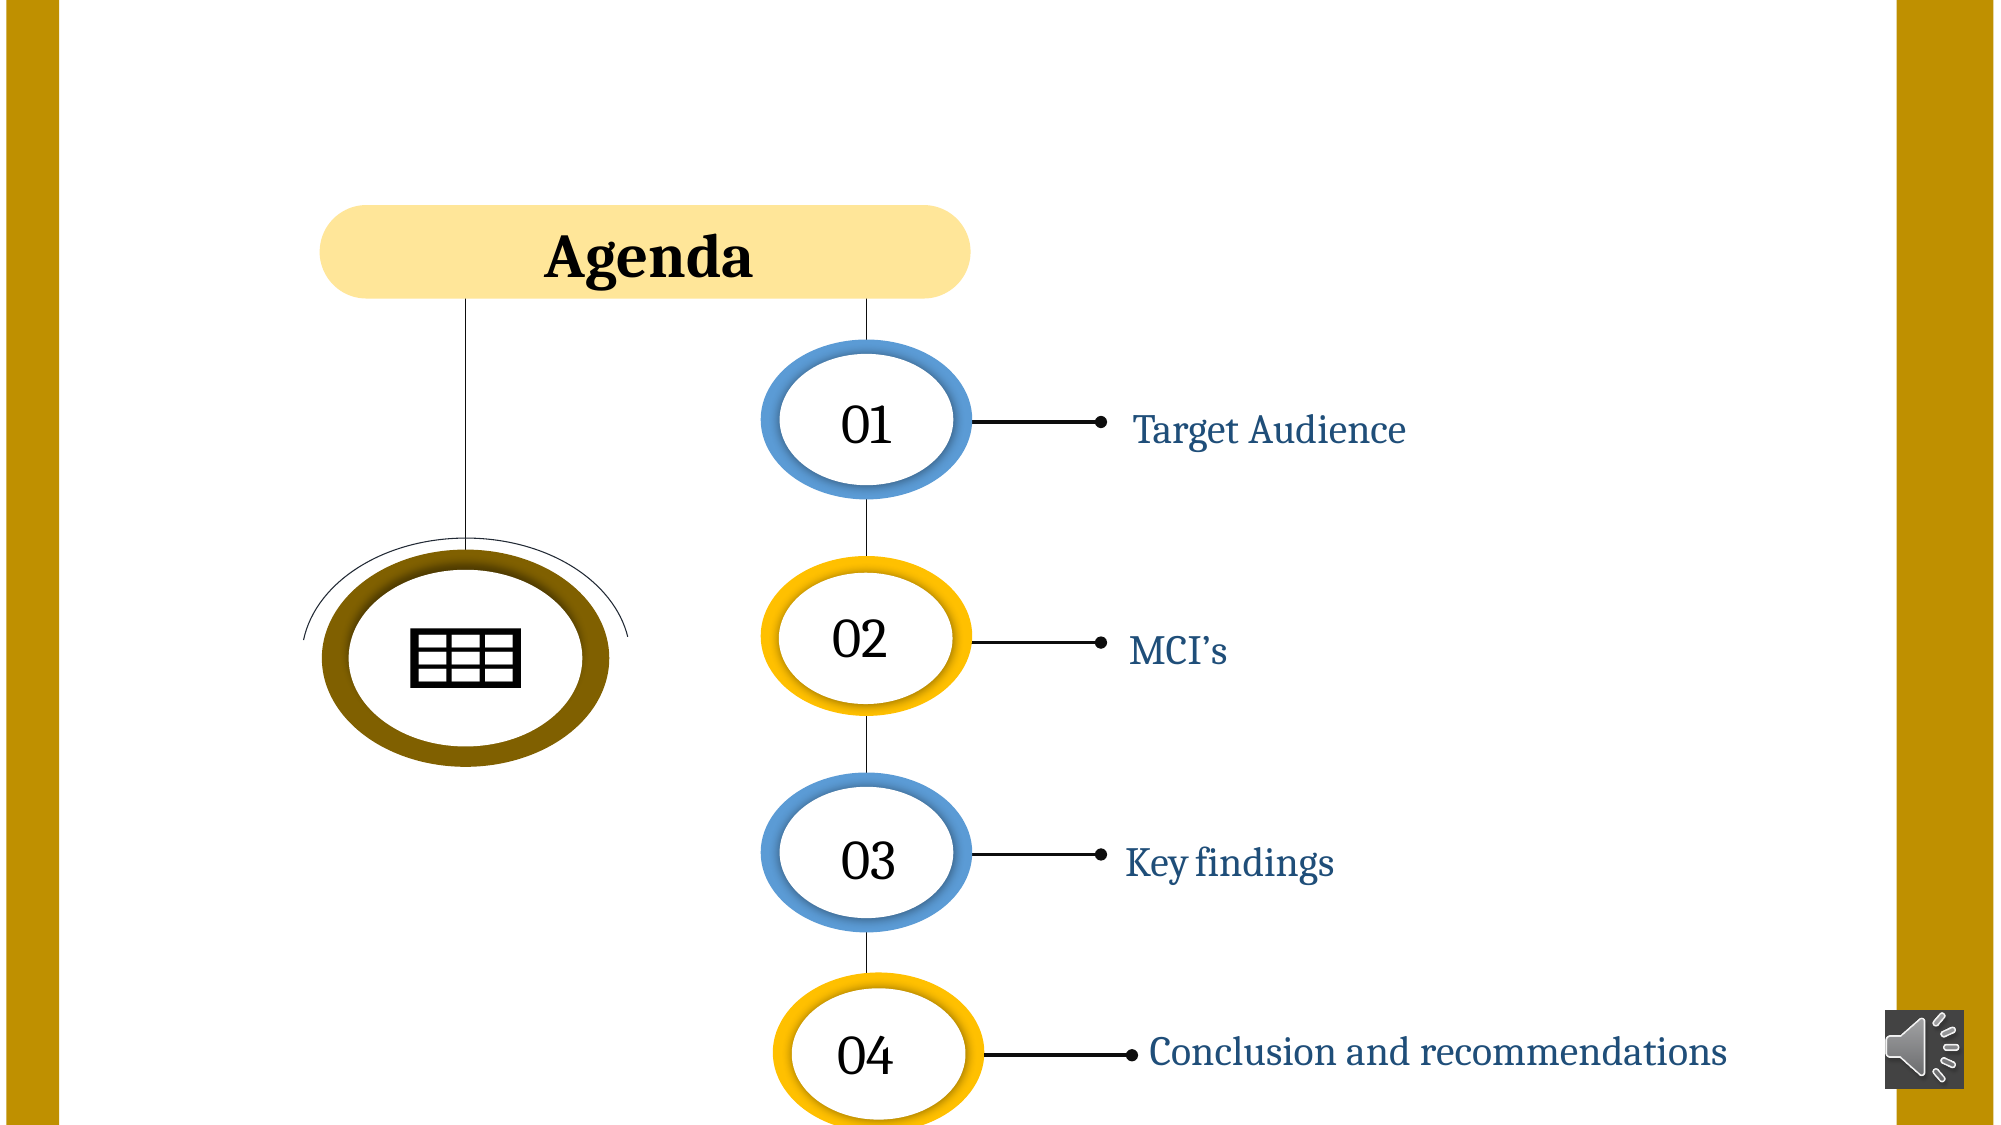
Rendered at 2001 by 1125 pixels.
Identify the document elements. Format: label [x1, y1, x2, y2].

text_box [6, 0, 1994, 1125]
picture [1884, 1009, 1965, 1090]
